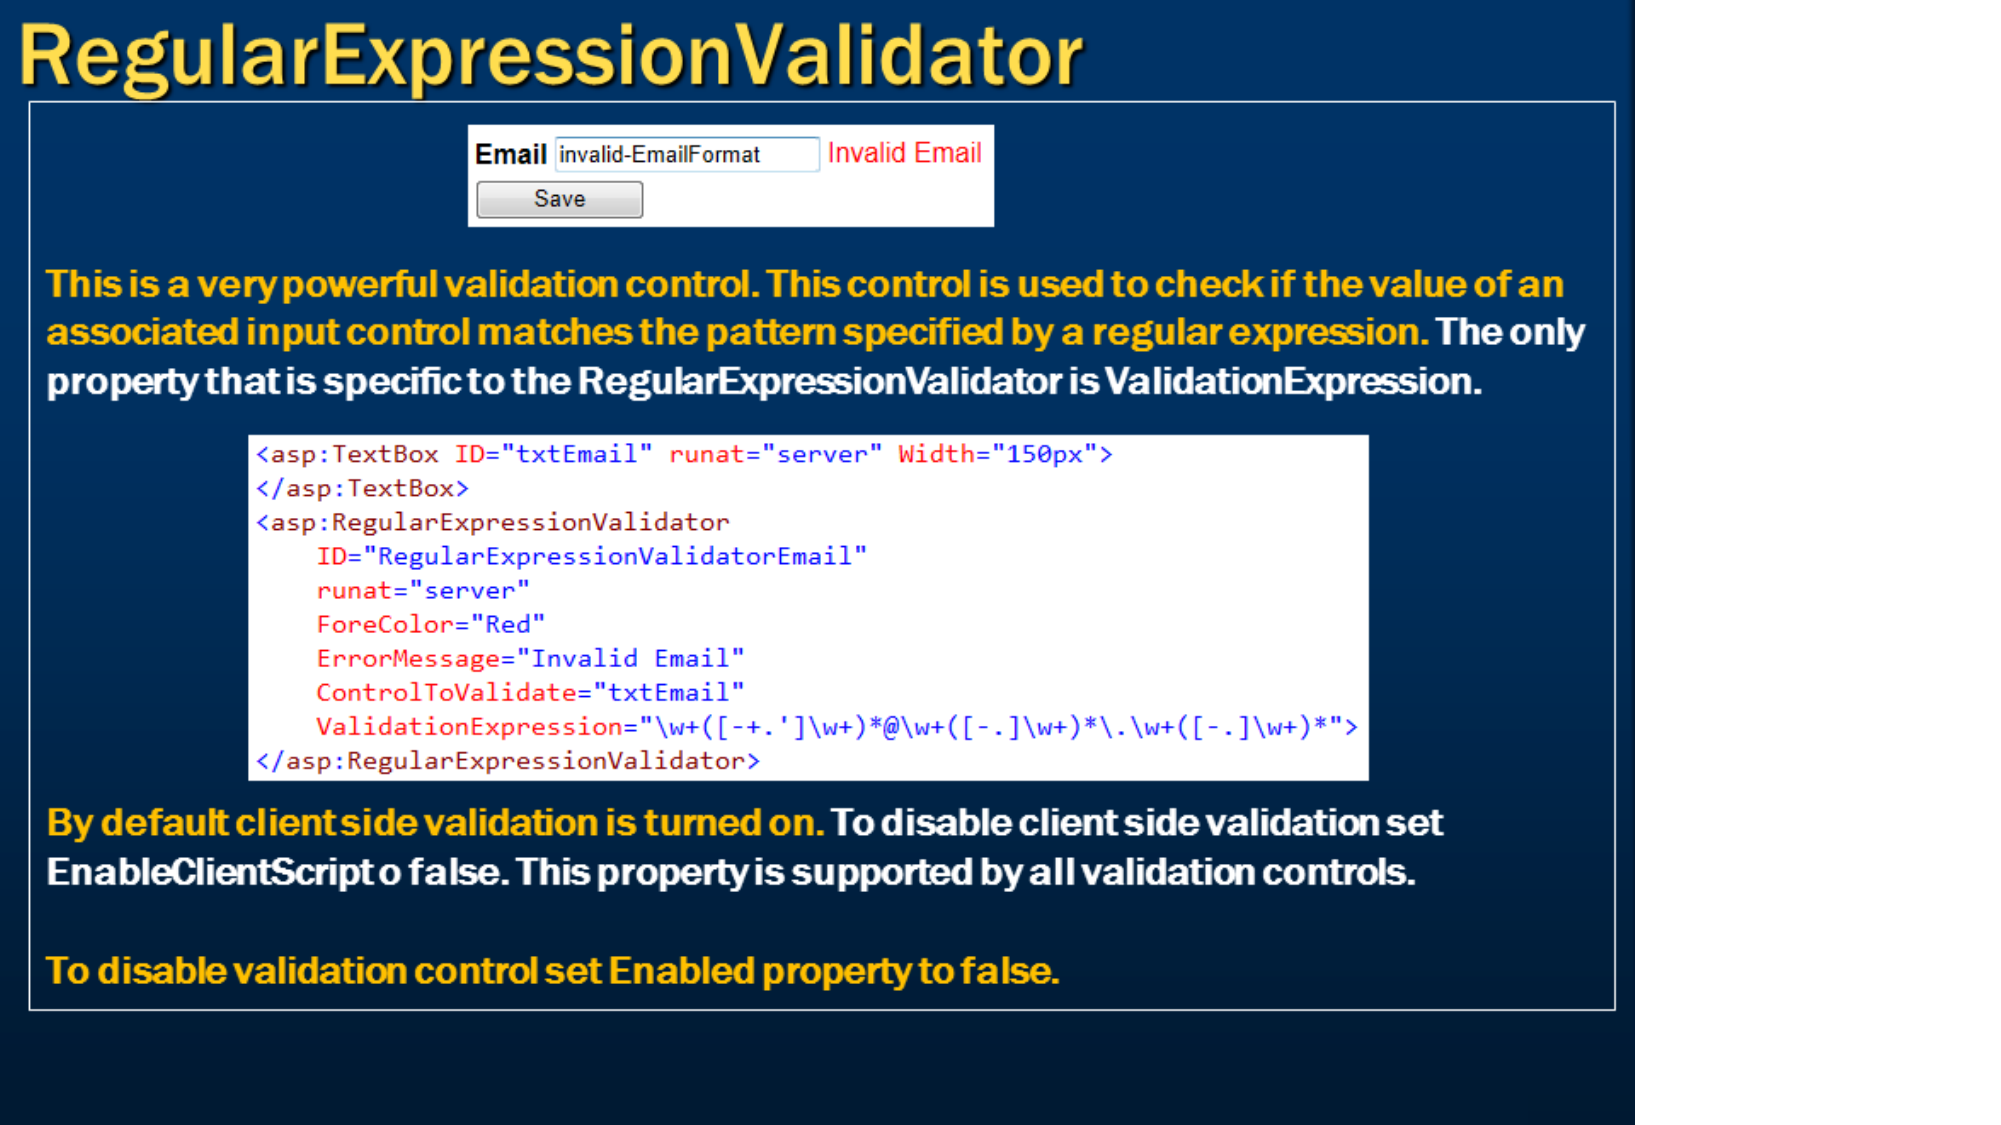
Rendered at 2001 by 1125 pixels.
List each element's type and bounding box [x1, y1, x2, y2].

list [0, 0, 1635, 1125]
